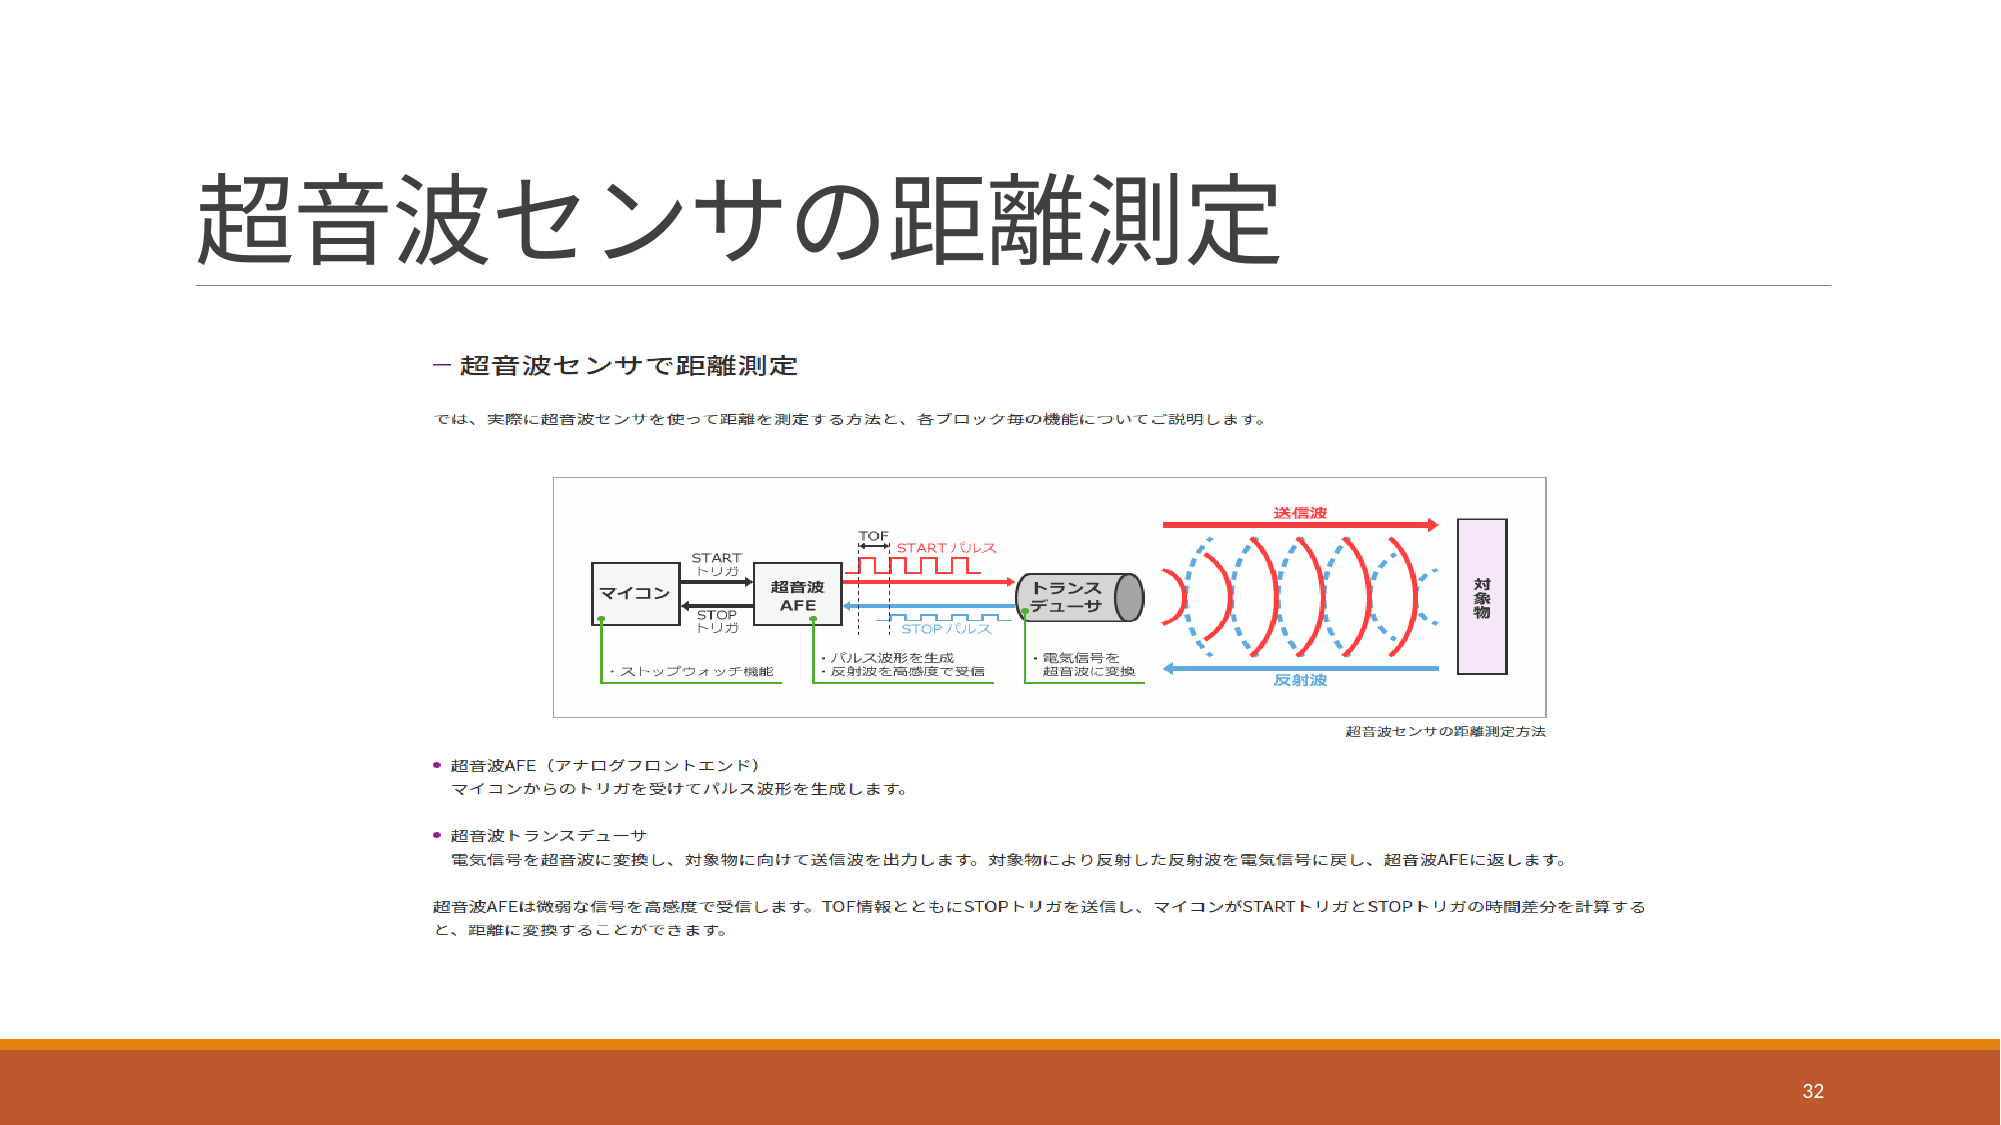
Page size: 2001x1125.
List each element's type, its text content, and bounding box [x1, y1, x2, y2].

title 超音波センサの距離測定 [180, 47, 1830, 285]
slide_number 32 [1624, 1059, 1840, 1120]
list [299, 314, 1733, 976]
